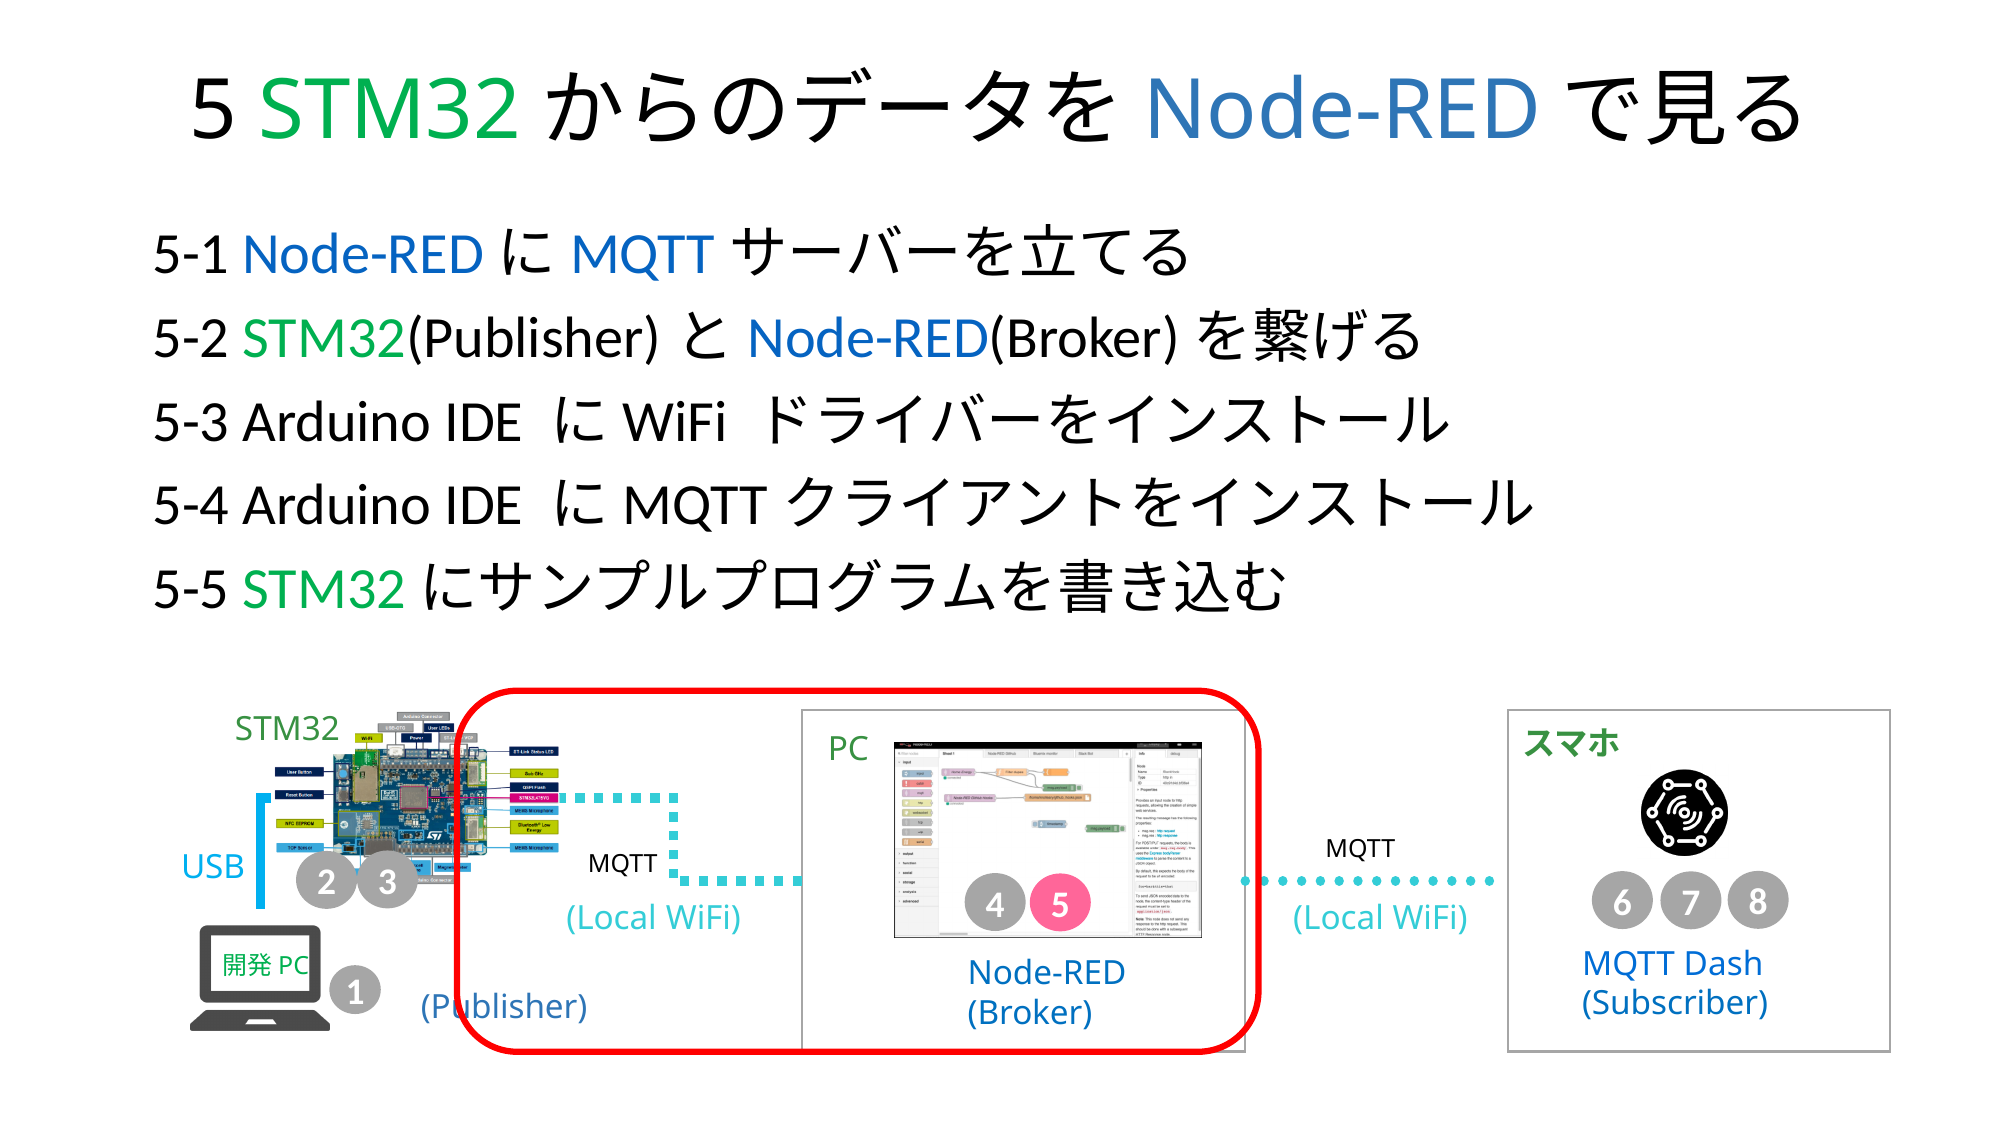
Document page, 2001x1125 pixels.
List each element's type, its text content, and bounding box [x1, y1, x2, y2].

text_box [158, 699, 1891, 1052]
text_box 5-1 Node-REDにMQTTサーバーを立てる 5-2 STM32(Publisher)とNode-RED(Broker)を繋げる 5-3 Arduino IDE にWiFi ドライバーをインストール 5-4 Arduino IDE にMQTTクライアントをインストール 5-5 STM32にサンプルプログラムを書き込む [137, 216, 1863, 642]
text_box [484, 689, 1231, 699]
title 5 STM32からのデータをNode-REDで見る [0, 2, 2000, 220]
